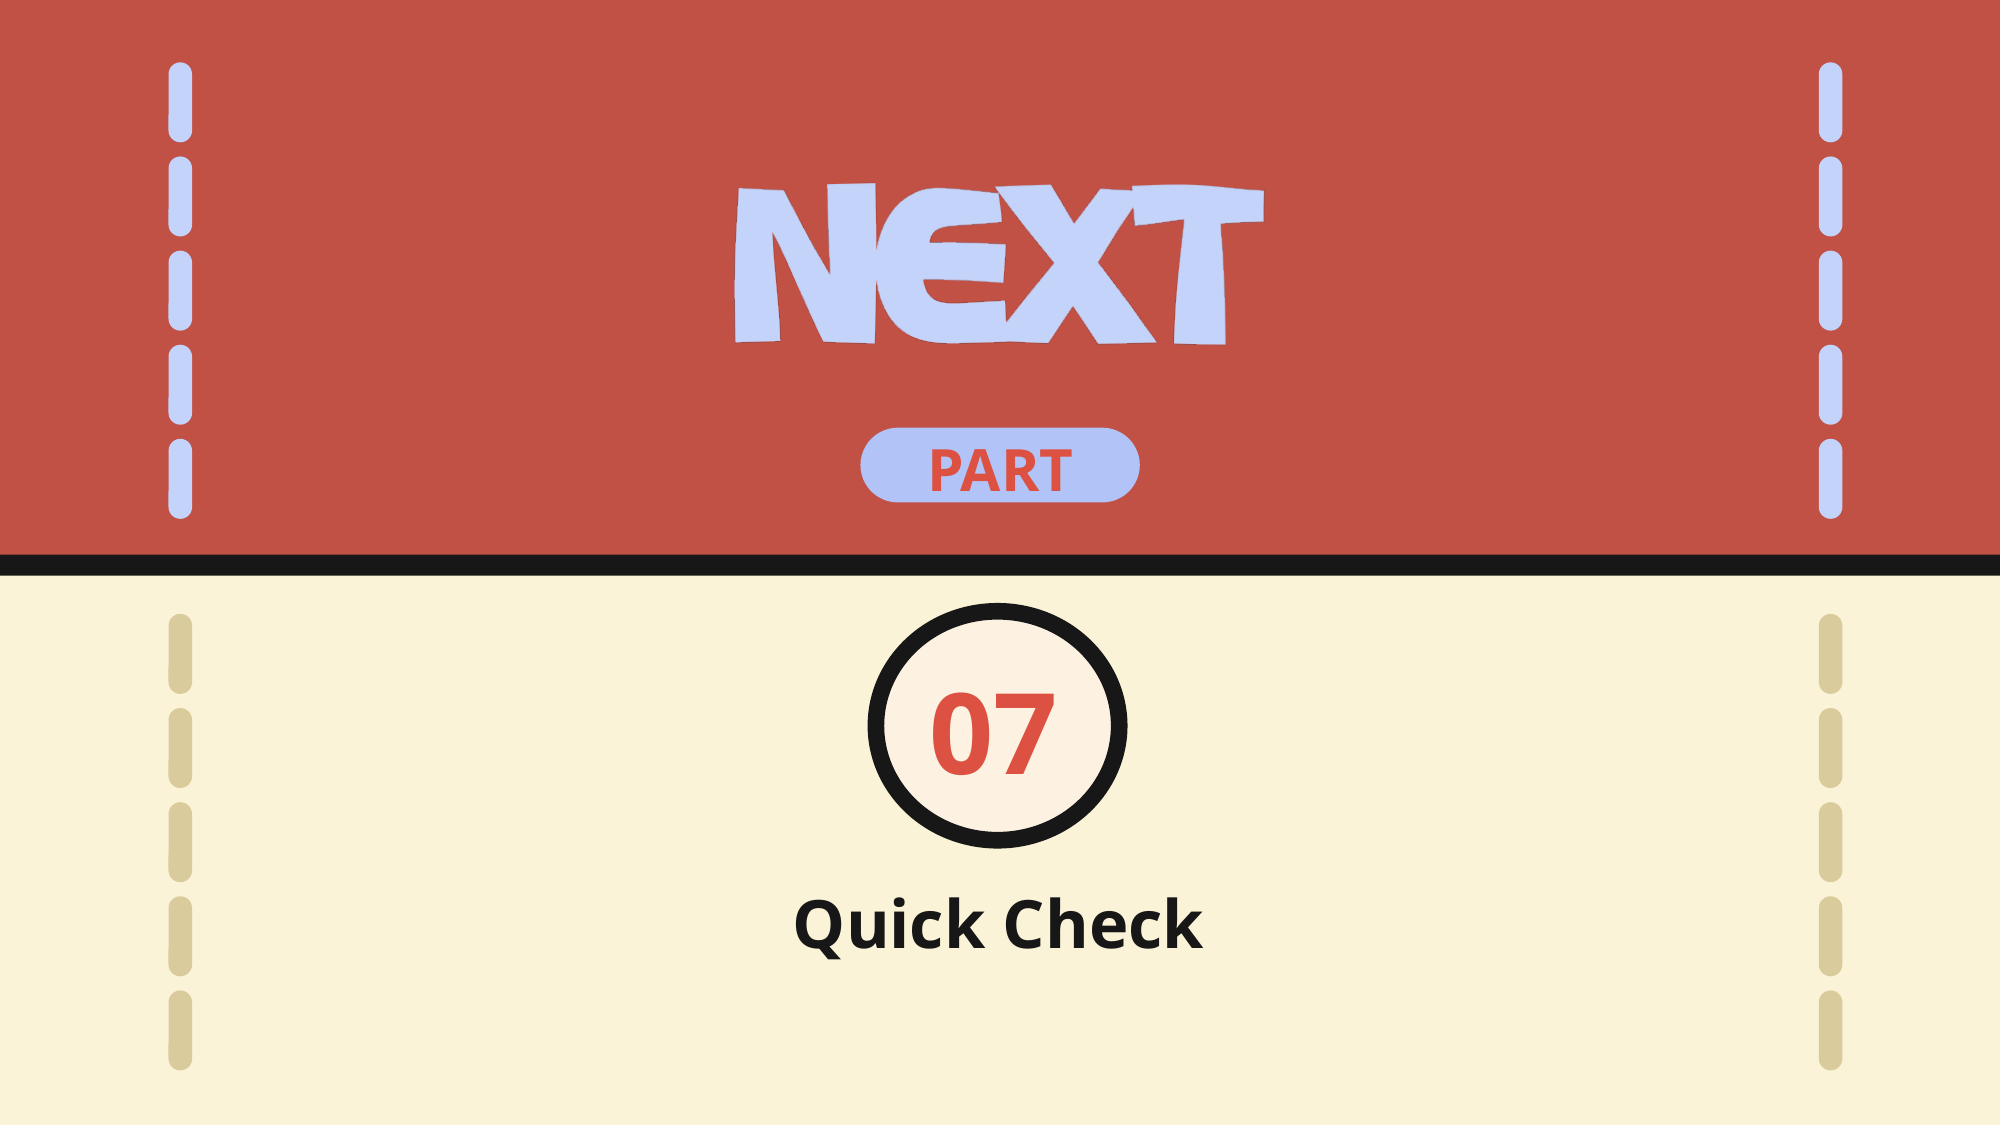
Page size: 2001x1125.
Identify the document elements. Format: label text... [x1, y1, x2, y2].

text_box [168, 990, 193, 1071]
text_box [168, 62, 193, 143]
text_box PART [905, 425, 1095, 495]
text_box [1818, 708, 1843, 788]
text_box [168, 802, 193, 883]
text_box [1818, 802, 1843, 883]
picture [695, 133, 1305, 385]
text_box [1818, 438, 1843, 519]
text_box [168, 613, 193, 694]
text_box [168, 344, 193, 425]
text_box [168, 708, 193, 788]
text_box [1818, 896, 1843, 977]
text_box [0, 0, 2000, 554]
text_box [1818, 613, 1843, 694]
text_box 07 [875, 611, 1120, 841]
text_box [1818, 156, 1843, 237]
text_box [1818, 344, 1843, 425]
text_box [1818, 62, 1843, 143]
text_box [860, 427, 1140, 503]
text_box [168, 896, 193, 977]
text_box [0, 576, 2000, 1125]
text_box [1818, 250, 1843, 331]
text_box [168, 438, 193, 519]
text_box [168, 250, 193, 331]
text_box [168, 156, 193, 237]
text_box Quick Check [168, 874, 1829, 970]
text_box [0, 554, 2000, 576]
text_box [1818, 990, 1843, 1071]
